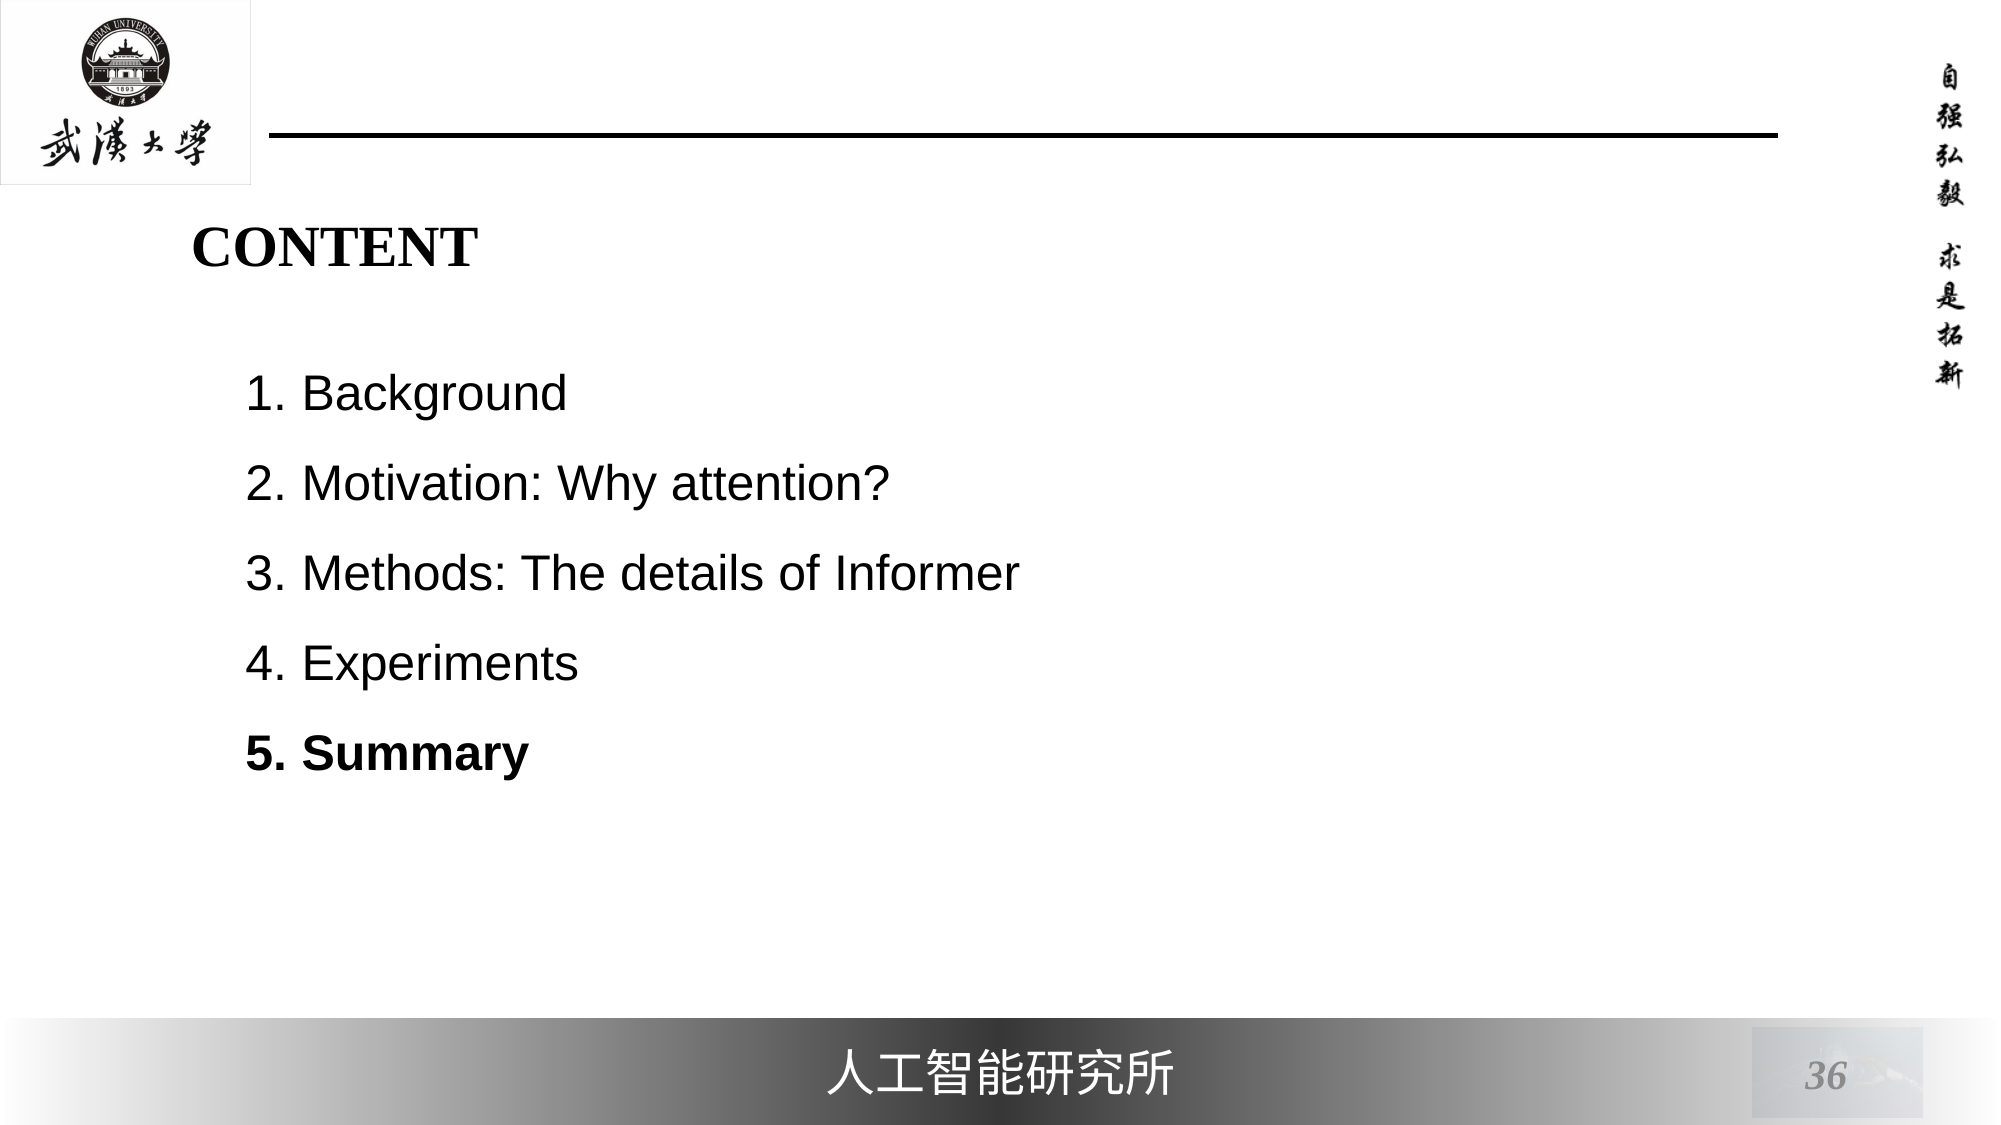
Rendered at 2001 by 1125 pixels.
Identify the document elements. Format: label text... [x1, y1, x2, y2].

picture [1924, 51, 1980, 400]
picture [0, 0, 251, 185]
text_box Background Motivation: Why attention? Methods: The details of Informer Experiments Summary [230, 323, 1232, 878]
slide_number 36 [1412, 1042, 1863, 1103]
